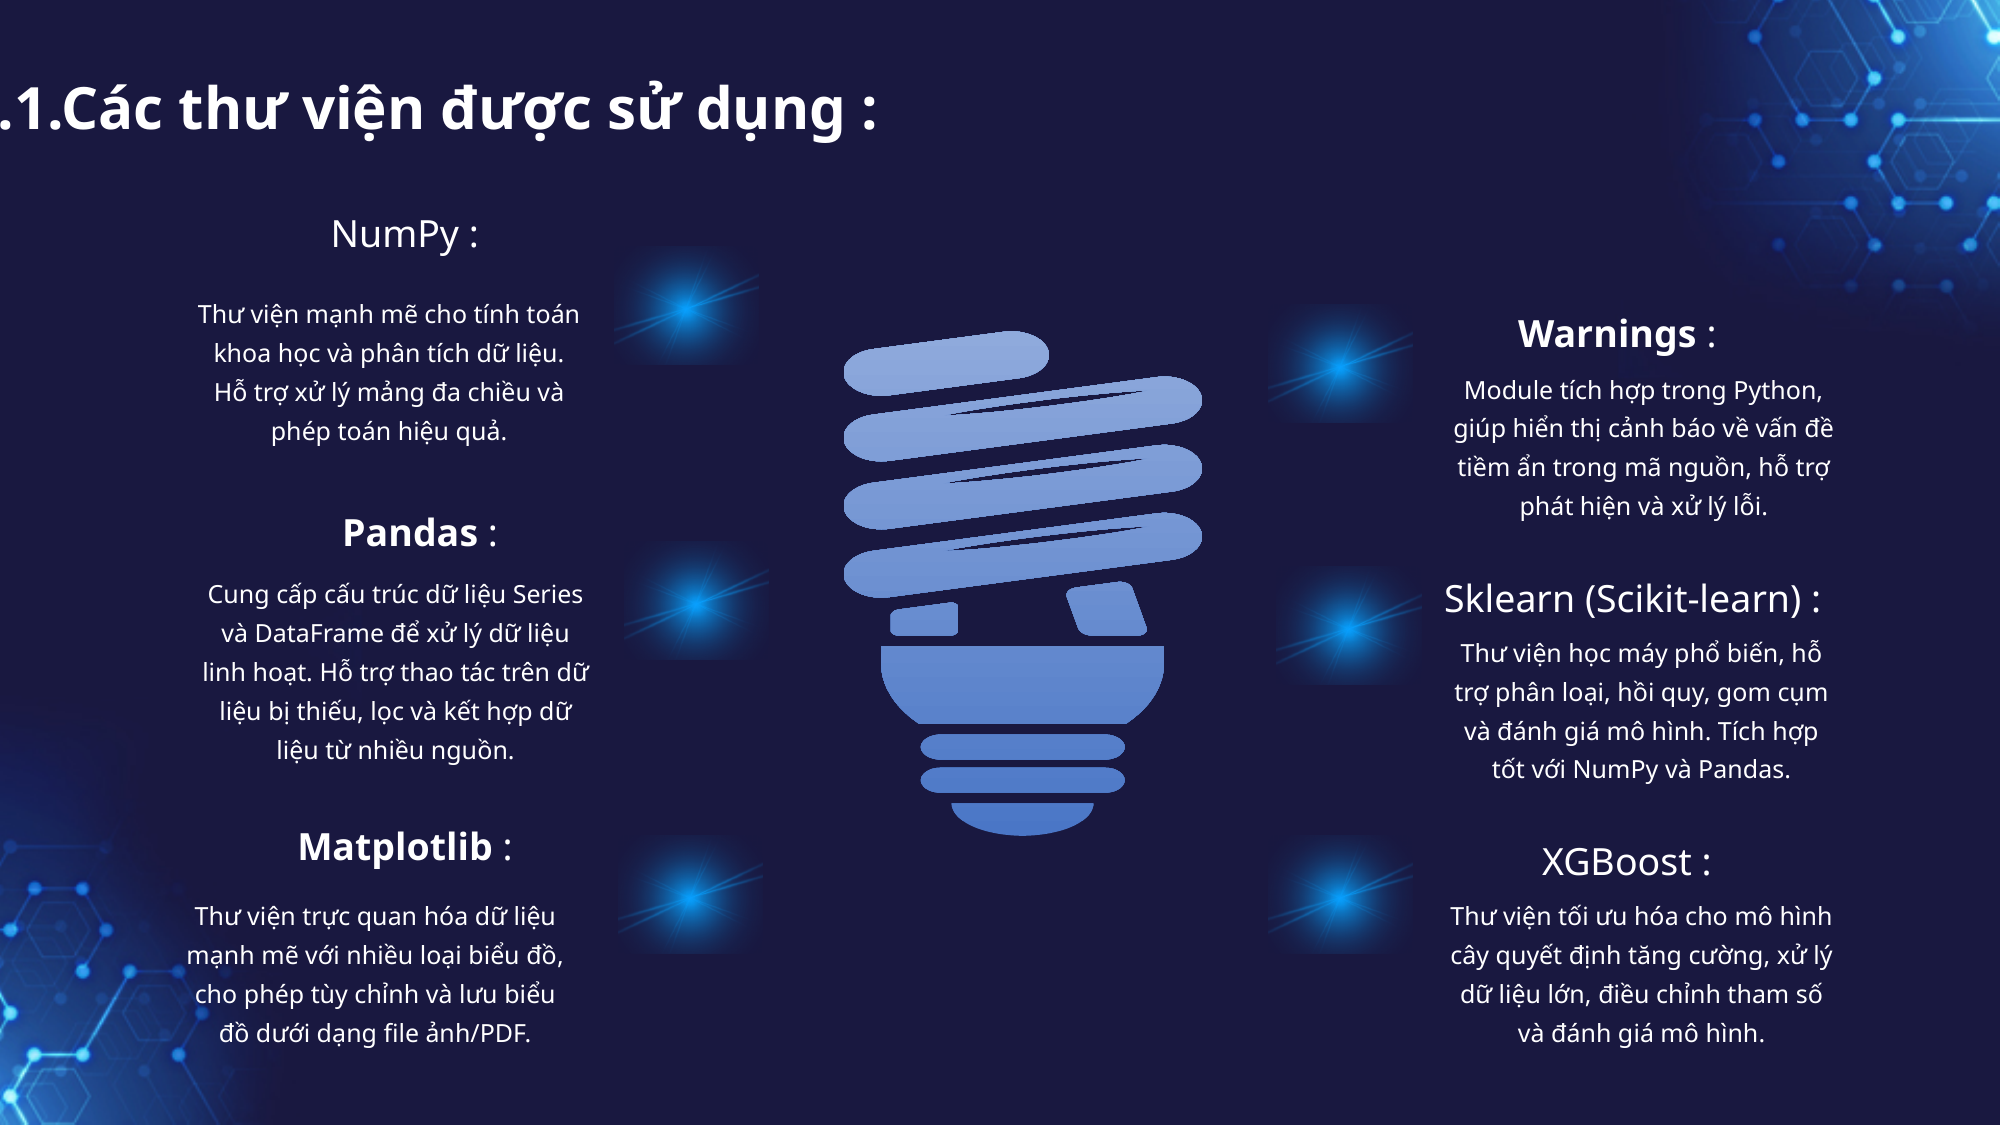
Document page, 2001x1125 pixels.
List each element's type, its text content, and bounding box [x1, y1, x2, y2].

text_box Pandas : [327, 501, 513, 562]
text_box [1066, 581, 1147, 636]
text_box Matplotlib : [282, 815, 528, 875]
text_box Thư viện học máy phổ biến, hỗ trợ phân loại, hồi quy, gom cụm và đánh giá mô hình. Tích hợp tốt với NumPy và Pandas. [1432, 620, 1852, 792]
text_box [843, 444, 1203, 530]
text_box [920, 767, 1125, 793]
text_box 3.1.Các thư viện được sử dụng : [0, 64, 893, 149]
text_box [890, 602, 958, 636]
text_box Sklearn (Scikit-learn) : [1429, 567, 1837, 627]
text_box [951, 803, 1094, 836]
text_box [881, 646, 1164, 724]
text_box [843, 331, 1049, 396]
text_box Cung cấp cấu trúc dữ liệu Series và DataFrame để xử lý dữ liệu linh hoạt. Hỗ trợ thao tác trên dữ liệu bị thiếu, lọc và kết hợp dữ liệu từ nhiều nguồn. [186, 562, 606, 772]
picture [0, 0, 2000, 1125]
text_box [843, 512, 1203, 598]
text_box Thư viện tối ưu hóa cho mô hình cây quyết định tăng cường, xử lý dữ liệu lớn, điều chỉnh tham số và đánh giá mô hình. [1432, 883, 1852, 1055]
text_box [843, 376, 1203, 462]
text_box Module tích hợp trong Python, giúp hiển thị cảnh báo về vấn đề tiềm ẩn trong mã nguồn, hỗ trợ phát hiện và xử lý lỗi. [1434, 357, 1854, 529]
text_box Thư viện mạnh mẽ cho tính toán khoa học và phân tích dữ liệu. Hỗ trợ xử lý mảng đa chiều và phép toán hiệu quả. [179, 282, 599, 453]
text_box Warnings : [1503, 302, 1732, 357]
text_box [920, 734, 1125, 760]
text_box Thư viện trực quan hóa dữ liệu mạnh mẽ với nhiều loại biểu đồ, cho phép tùy chỉnh và lưu biểu đồ dưới dạng file ảnh/PDF. [165, 883, 586, 1055]
text_box XGBoost : [1527, 830, 1727, 883]
text_box NumPy : [315, 202, 494, 263]
